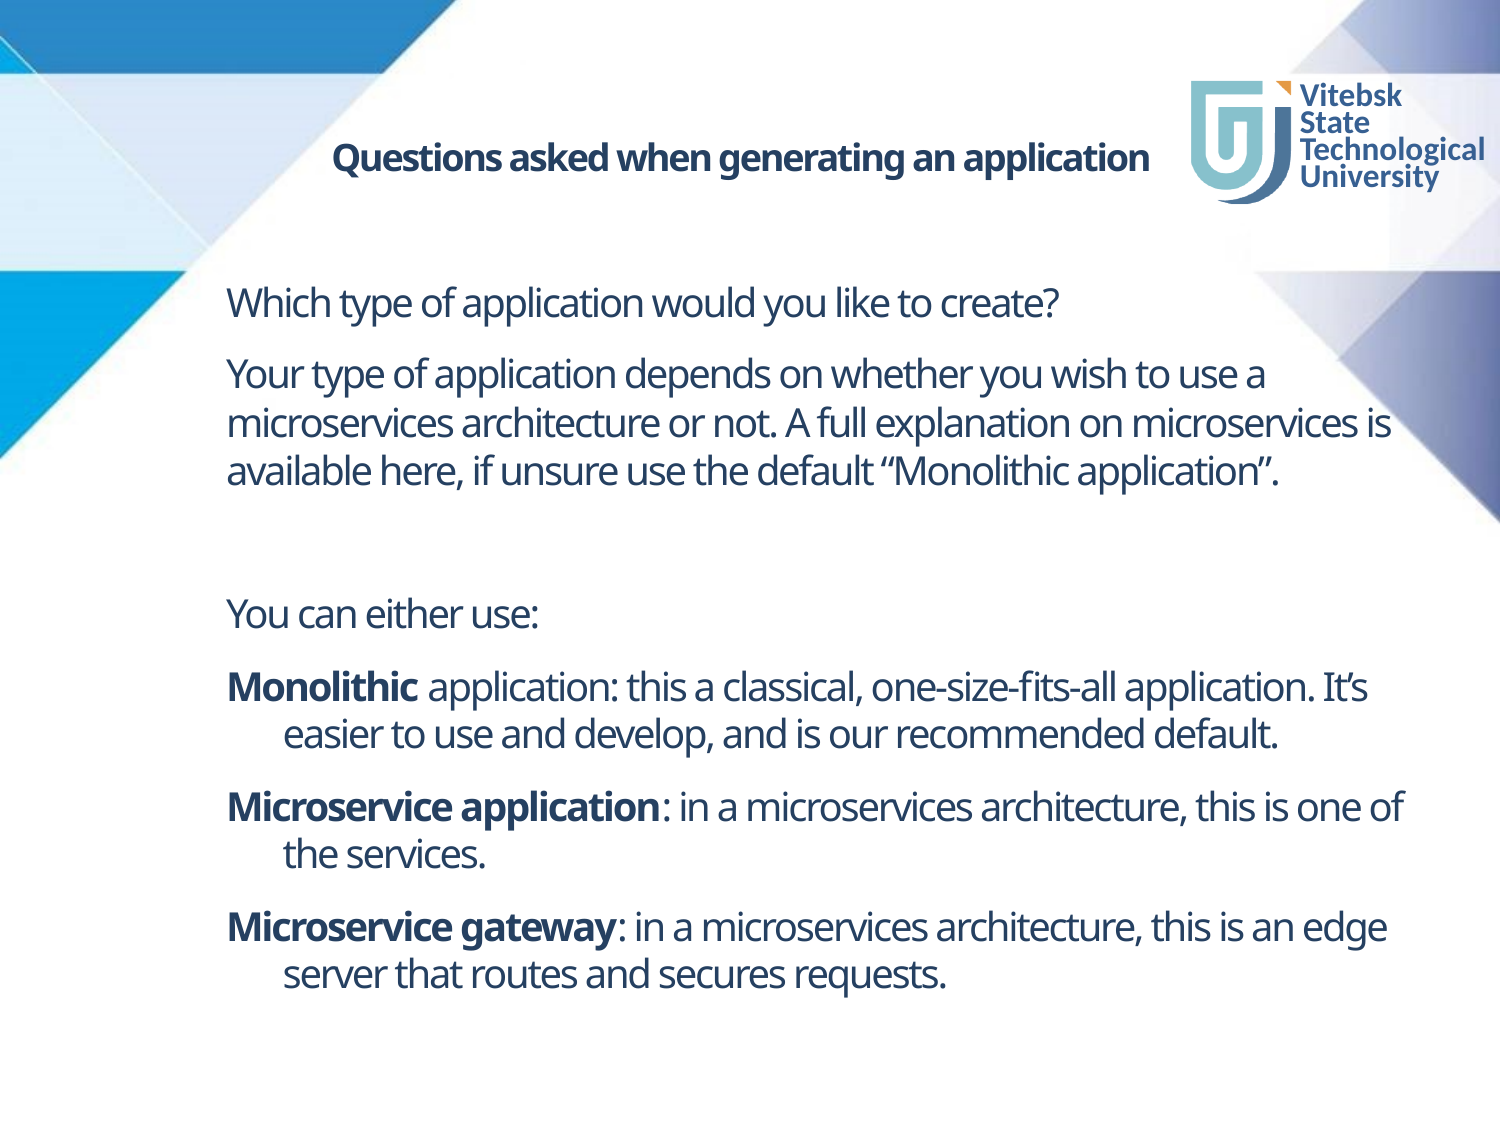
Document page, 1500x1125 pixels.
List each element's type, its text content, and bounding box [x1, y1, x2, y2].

list Which type of application would you like to create? Your type of application depends on whether you wish to use a microservices architecture or not. A full explanation on microservices is available here, if unsure use the default “Monolithic application”. You can either use: Monolithic application: this a classical, one-size-fits-all application. It’s easier to use and develop, and is our recommended default. Microservice application: in a microservices architecture, this is one of the services. Microservice gateway: in a microservices architecture, this is an edge server that routes and secures requests. [210, 269, 1454, 1007]
picture [0, 0, 1500, 1125]
title Questions asked when generating an application [316, 105, 1176, 254]
